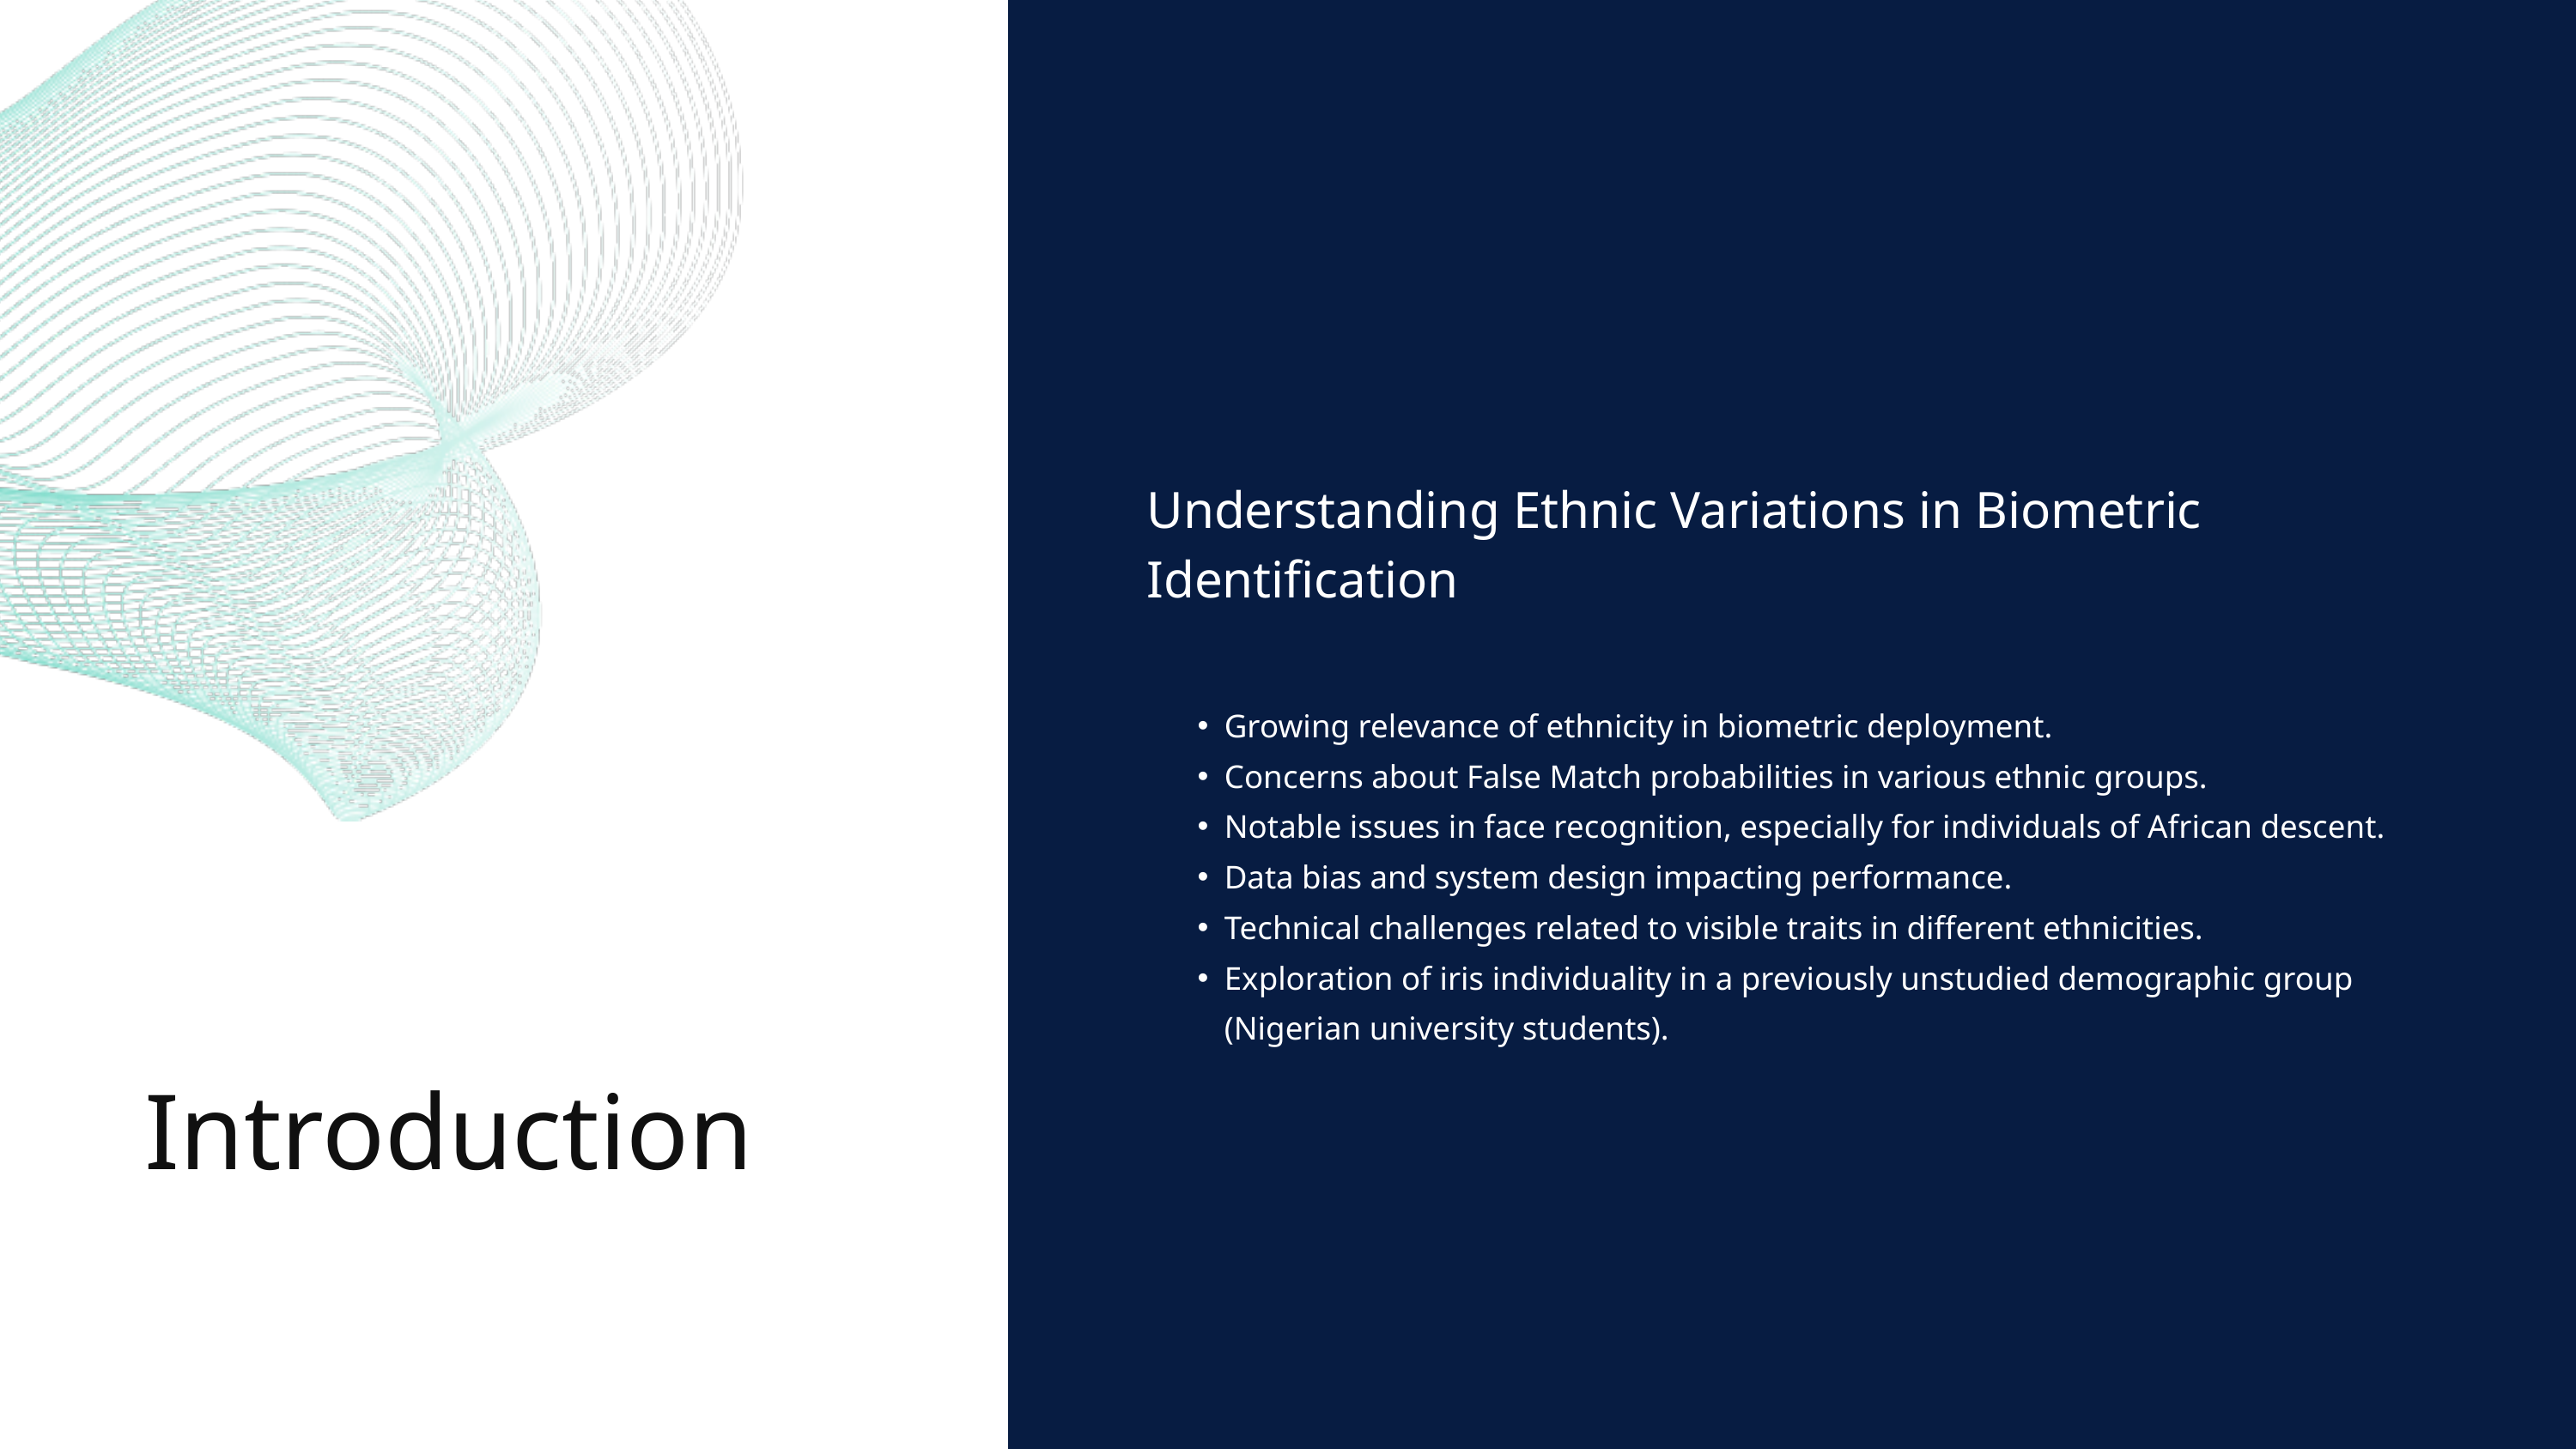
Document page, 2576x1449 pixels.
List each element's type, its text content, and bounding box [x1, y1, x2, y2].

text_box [1007, 0, 2576, 1449]
text_box [0, 0, 748, 822]
text_box Introduction [144, 1065, 869, 1191]
